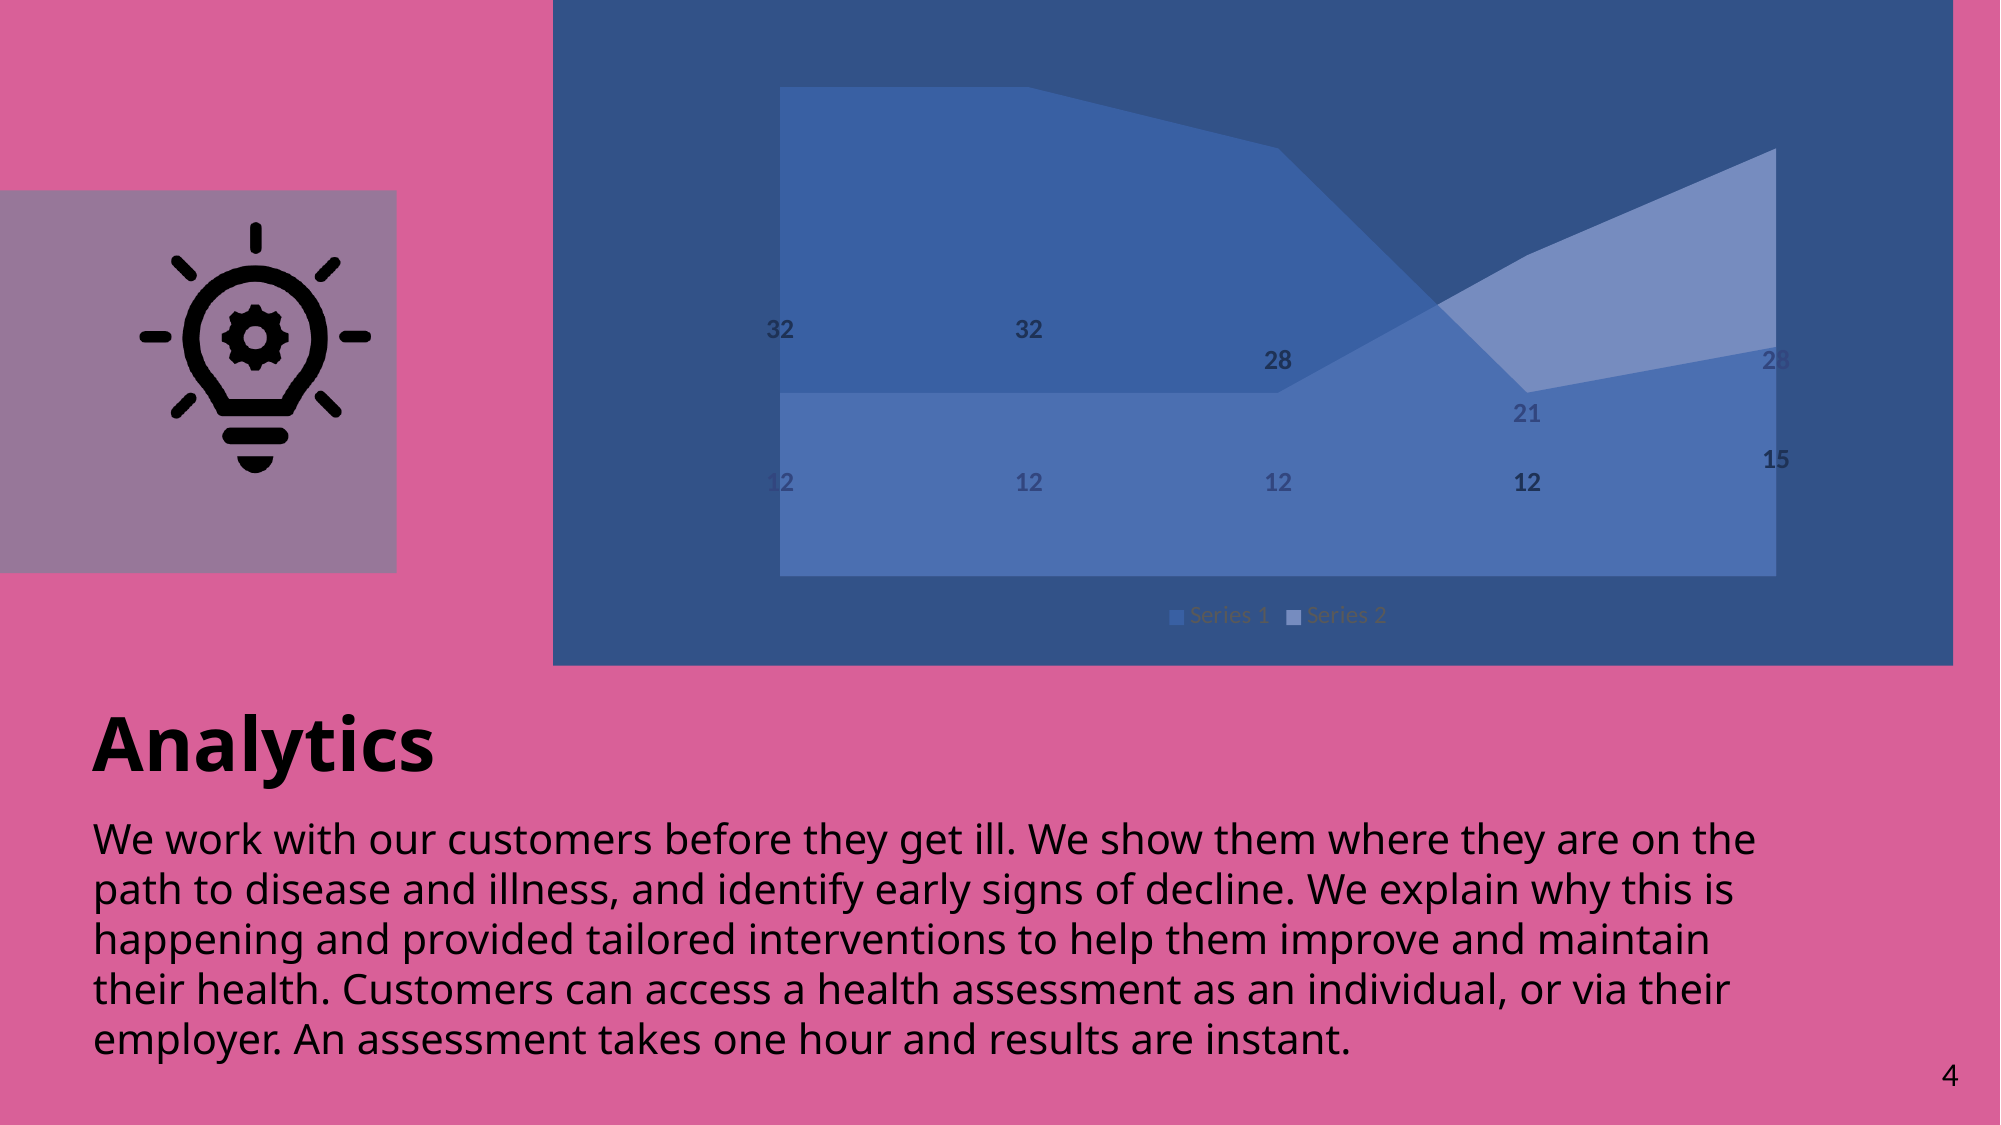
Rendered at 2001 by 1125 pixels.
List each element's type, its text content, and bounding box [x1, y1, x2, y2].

text_box Analytics [78, 689, 1350, 795]
text_box 4 [1926, 1042, 2000, 1103]
text_box We work with our customers before they get ill. We show them where they are on the path to disease and illness, and identify early signs of decline. We explain why this is happening and provided tailored interventions to help them improve and maintain their health. Customers can access a health assessment as an individual, or via their employer. An assessment takes one hour and results are instant. [78, 805, 1818, 1070]
text_box [552, 0, 1954, 667]
picture [118, 210, 397, 489]
chart [759, 29, 1797, 637]
text_box [0, 189, 398, 574]
